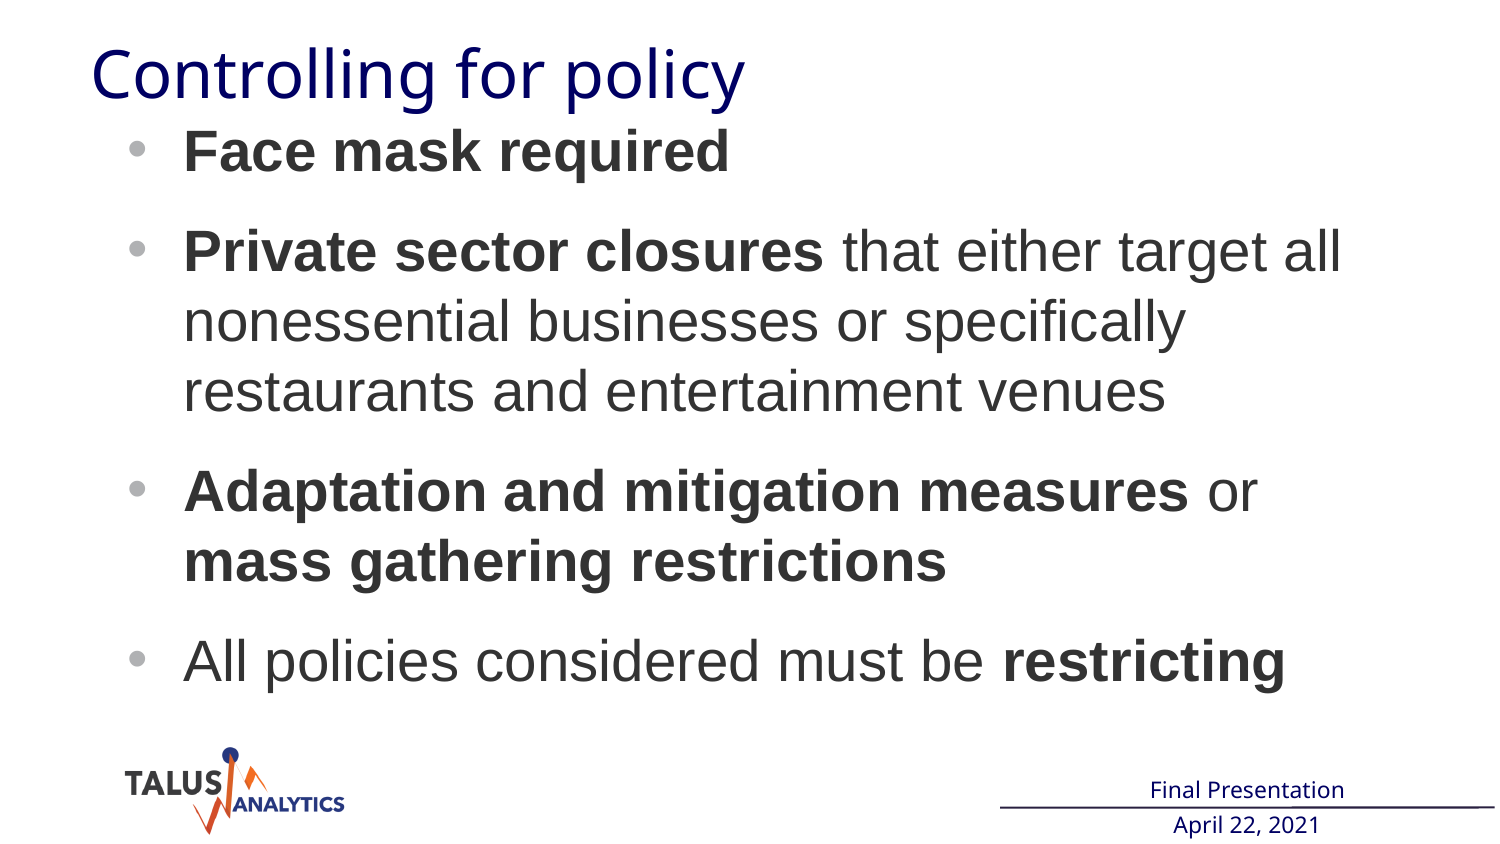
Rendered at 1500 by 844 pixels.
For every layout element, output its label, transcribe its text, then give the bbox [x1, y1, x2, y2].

title Controlling for policy [75, 24, 1278, 166]
picture [107, 742, 361, 844]
list Face mask required Private sector closures that either target all nonessential businesses or specifically restaurants and entertainment venues Adaptation and mitigation measures or mass gathering restrictions All policies considered must be restricting [75, 106, 1425, 585]
